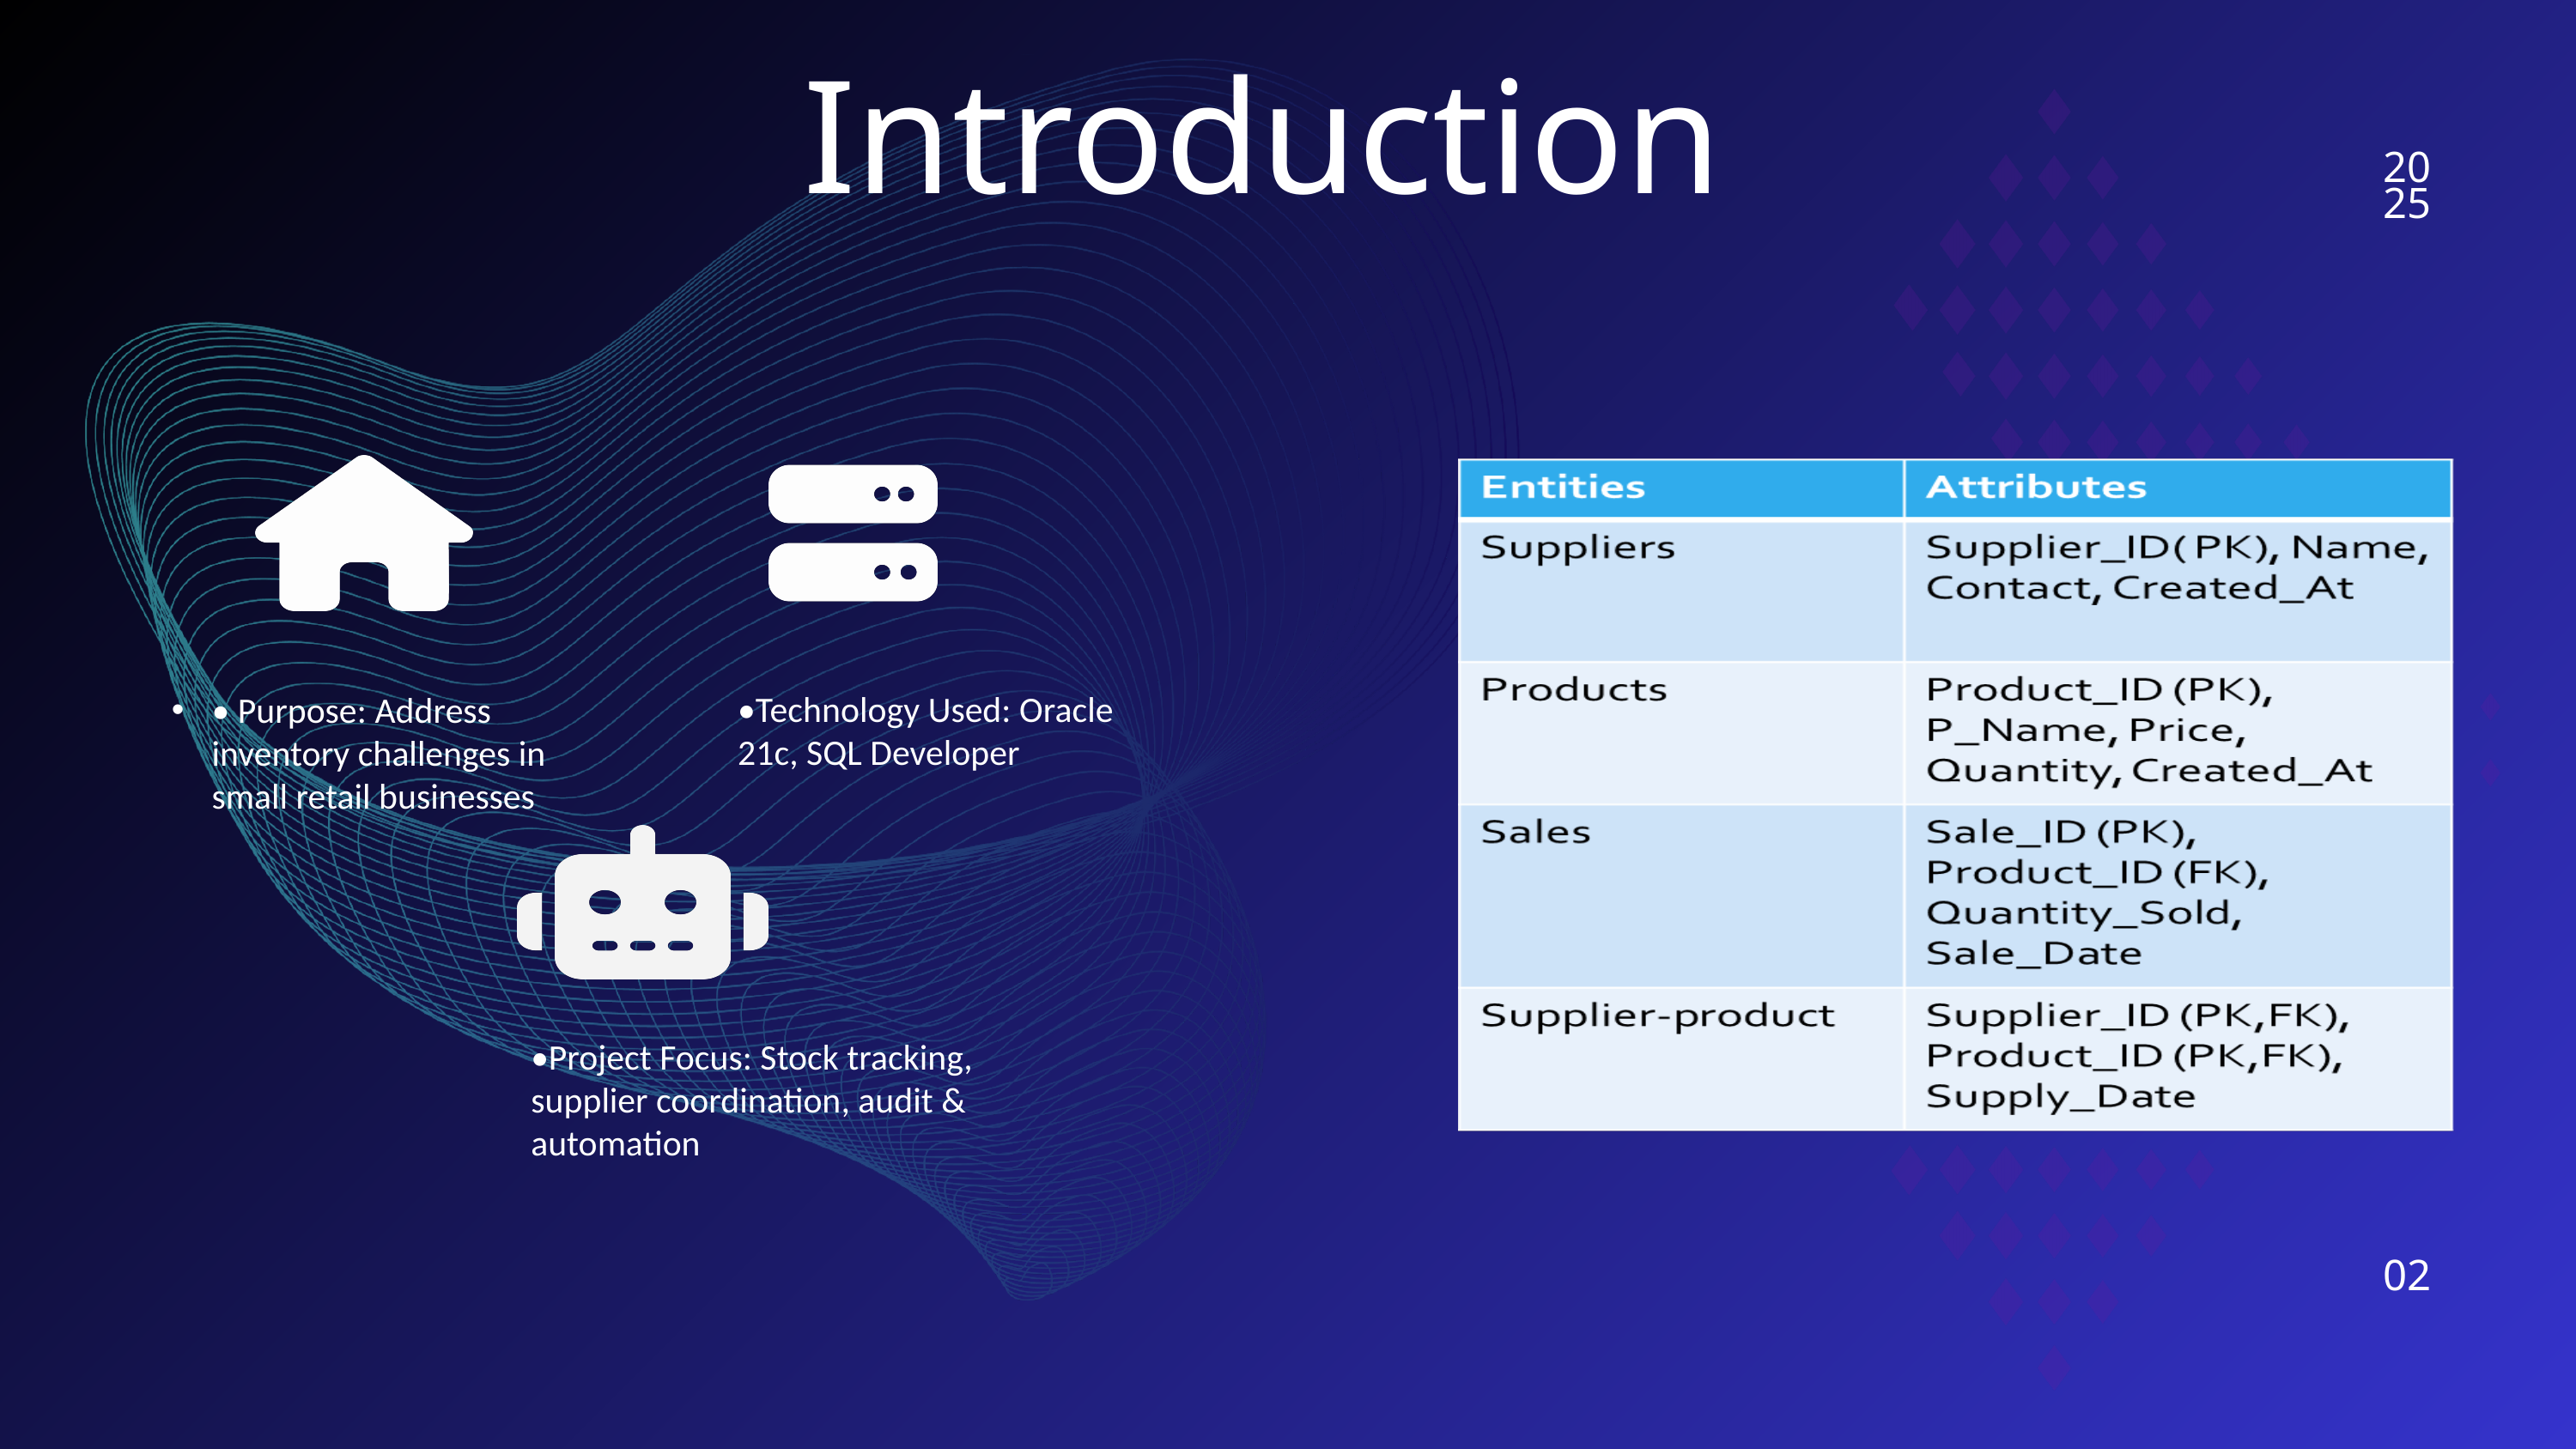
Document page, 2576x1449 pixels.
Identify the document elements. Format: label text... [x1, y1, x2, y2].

text_box 20 25 [2356, 154, 2432, 227]
picture [254, 455, 473, 612]
text_box •Project Focus: Stock tracking, supplier coordination, audit & automation [518, 1027, 1097, 1169]
text_box [1891, 88, 2500, 1391]
picture [769, 455, 938, 612]
text_box 02 [2356, 1262, 2432, 1300]
text_box •Technology Used: Oracle 21c, SQL Developer [725, 680, 1152, 779]
text_box • Purpose: Address inventory challenges in small retail businesses [158, 681, 570, 862]
text_box [78, 54, 1525, 1300]
text_box Introduction [803, 89, 2114, 225]
picture [1458, 455, 2459, 1137]
picture [517, 825, 769, 979]
